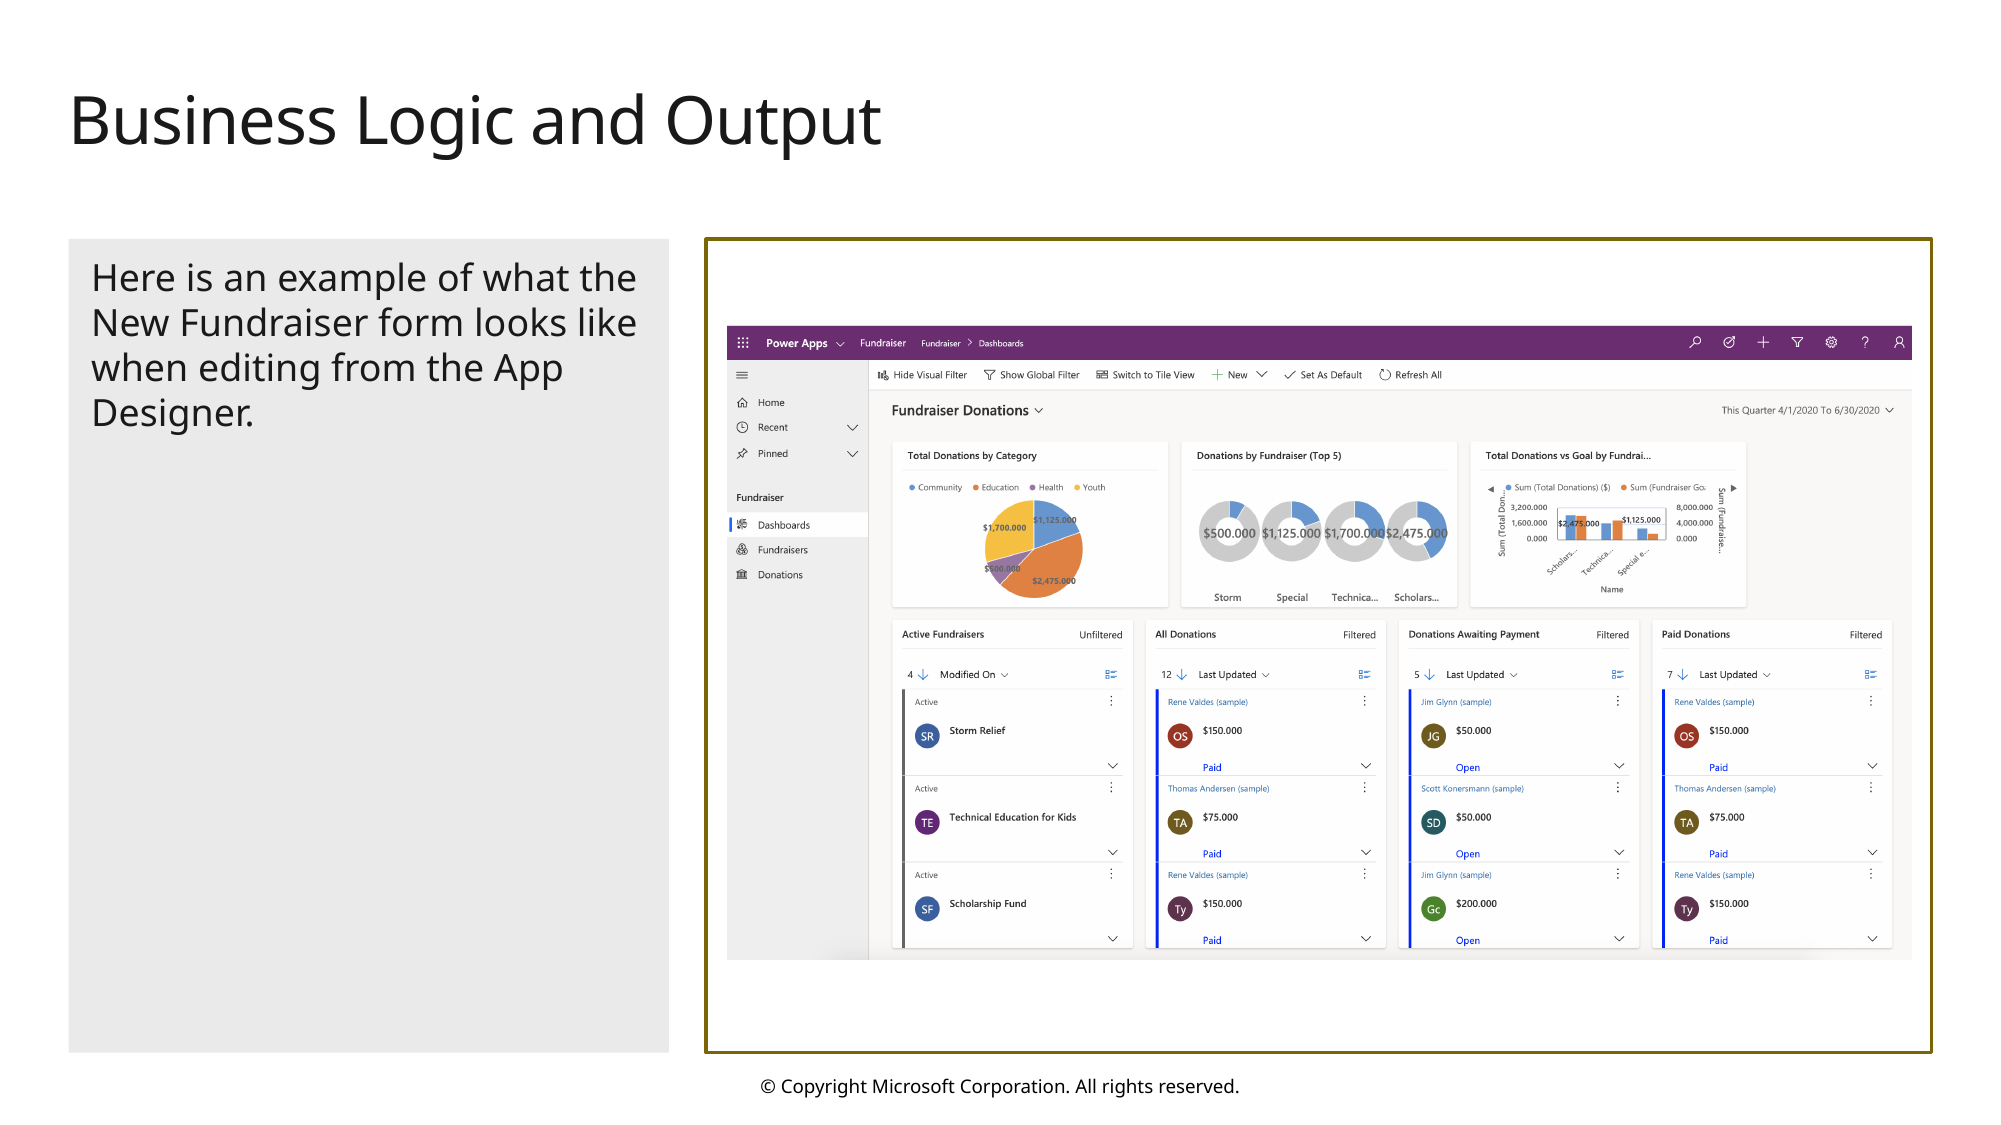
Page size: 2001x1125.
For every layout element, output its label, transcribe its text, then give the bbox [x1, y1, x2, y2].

title Business Logic and Output [68, 72, 1932, 192]
list Here is an example of what the New Fundraiser form looks like when editing from the App Designer. [68, 238, 669, 1053]
picture [726, 325, 1912, 960]
